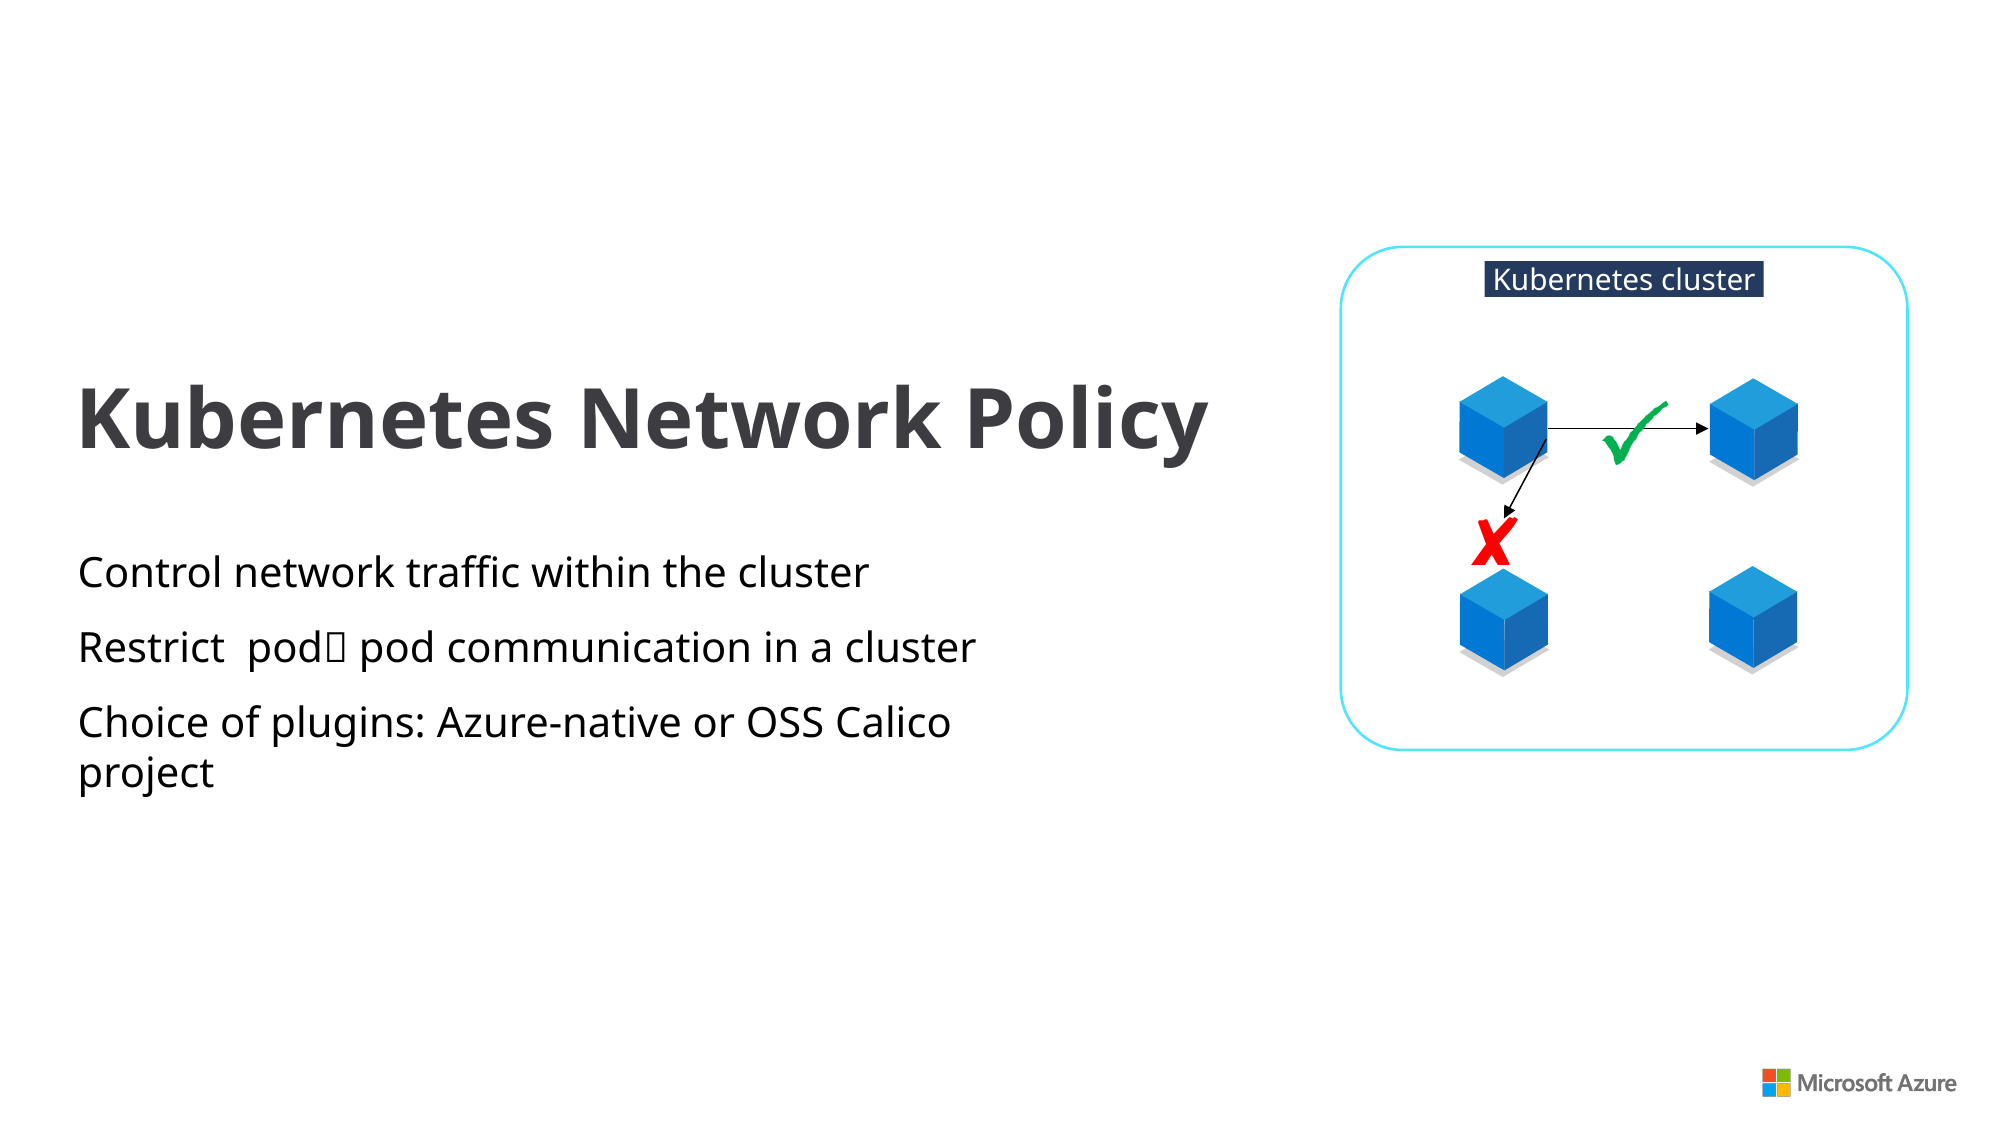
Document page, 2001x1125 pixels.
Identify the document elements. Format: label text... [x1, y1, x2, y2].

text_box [1458, 375, 1549, 485]
text_box Kubernetes cluster [1484, 261, 1764, 297]
picture [1468, 499, 1540, 566]
text_box Kubernetes Network Policy [59, 369, 1803, 477]
picture [1597, 392, 1674, 471]
picture [1735, 1041, 1985, 1124]
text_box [1458, 568, 1549, 677]
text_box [1708, 378, 1799, 487]
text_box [1708, 565, 1799, 675]
text_box [1339, 246, 1909, 751]
text_box Control network traffic within the cluster Restrict pod pod communication in a cluster Choice of plugins: Azure-native or OSS Calico project [77, 545, 1054, 796]
